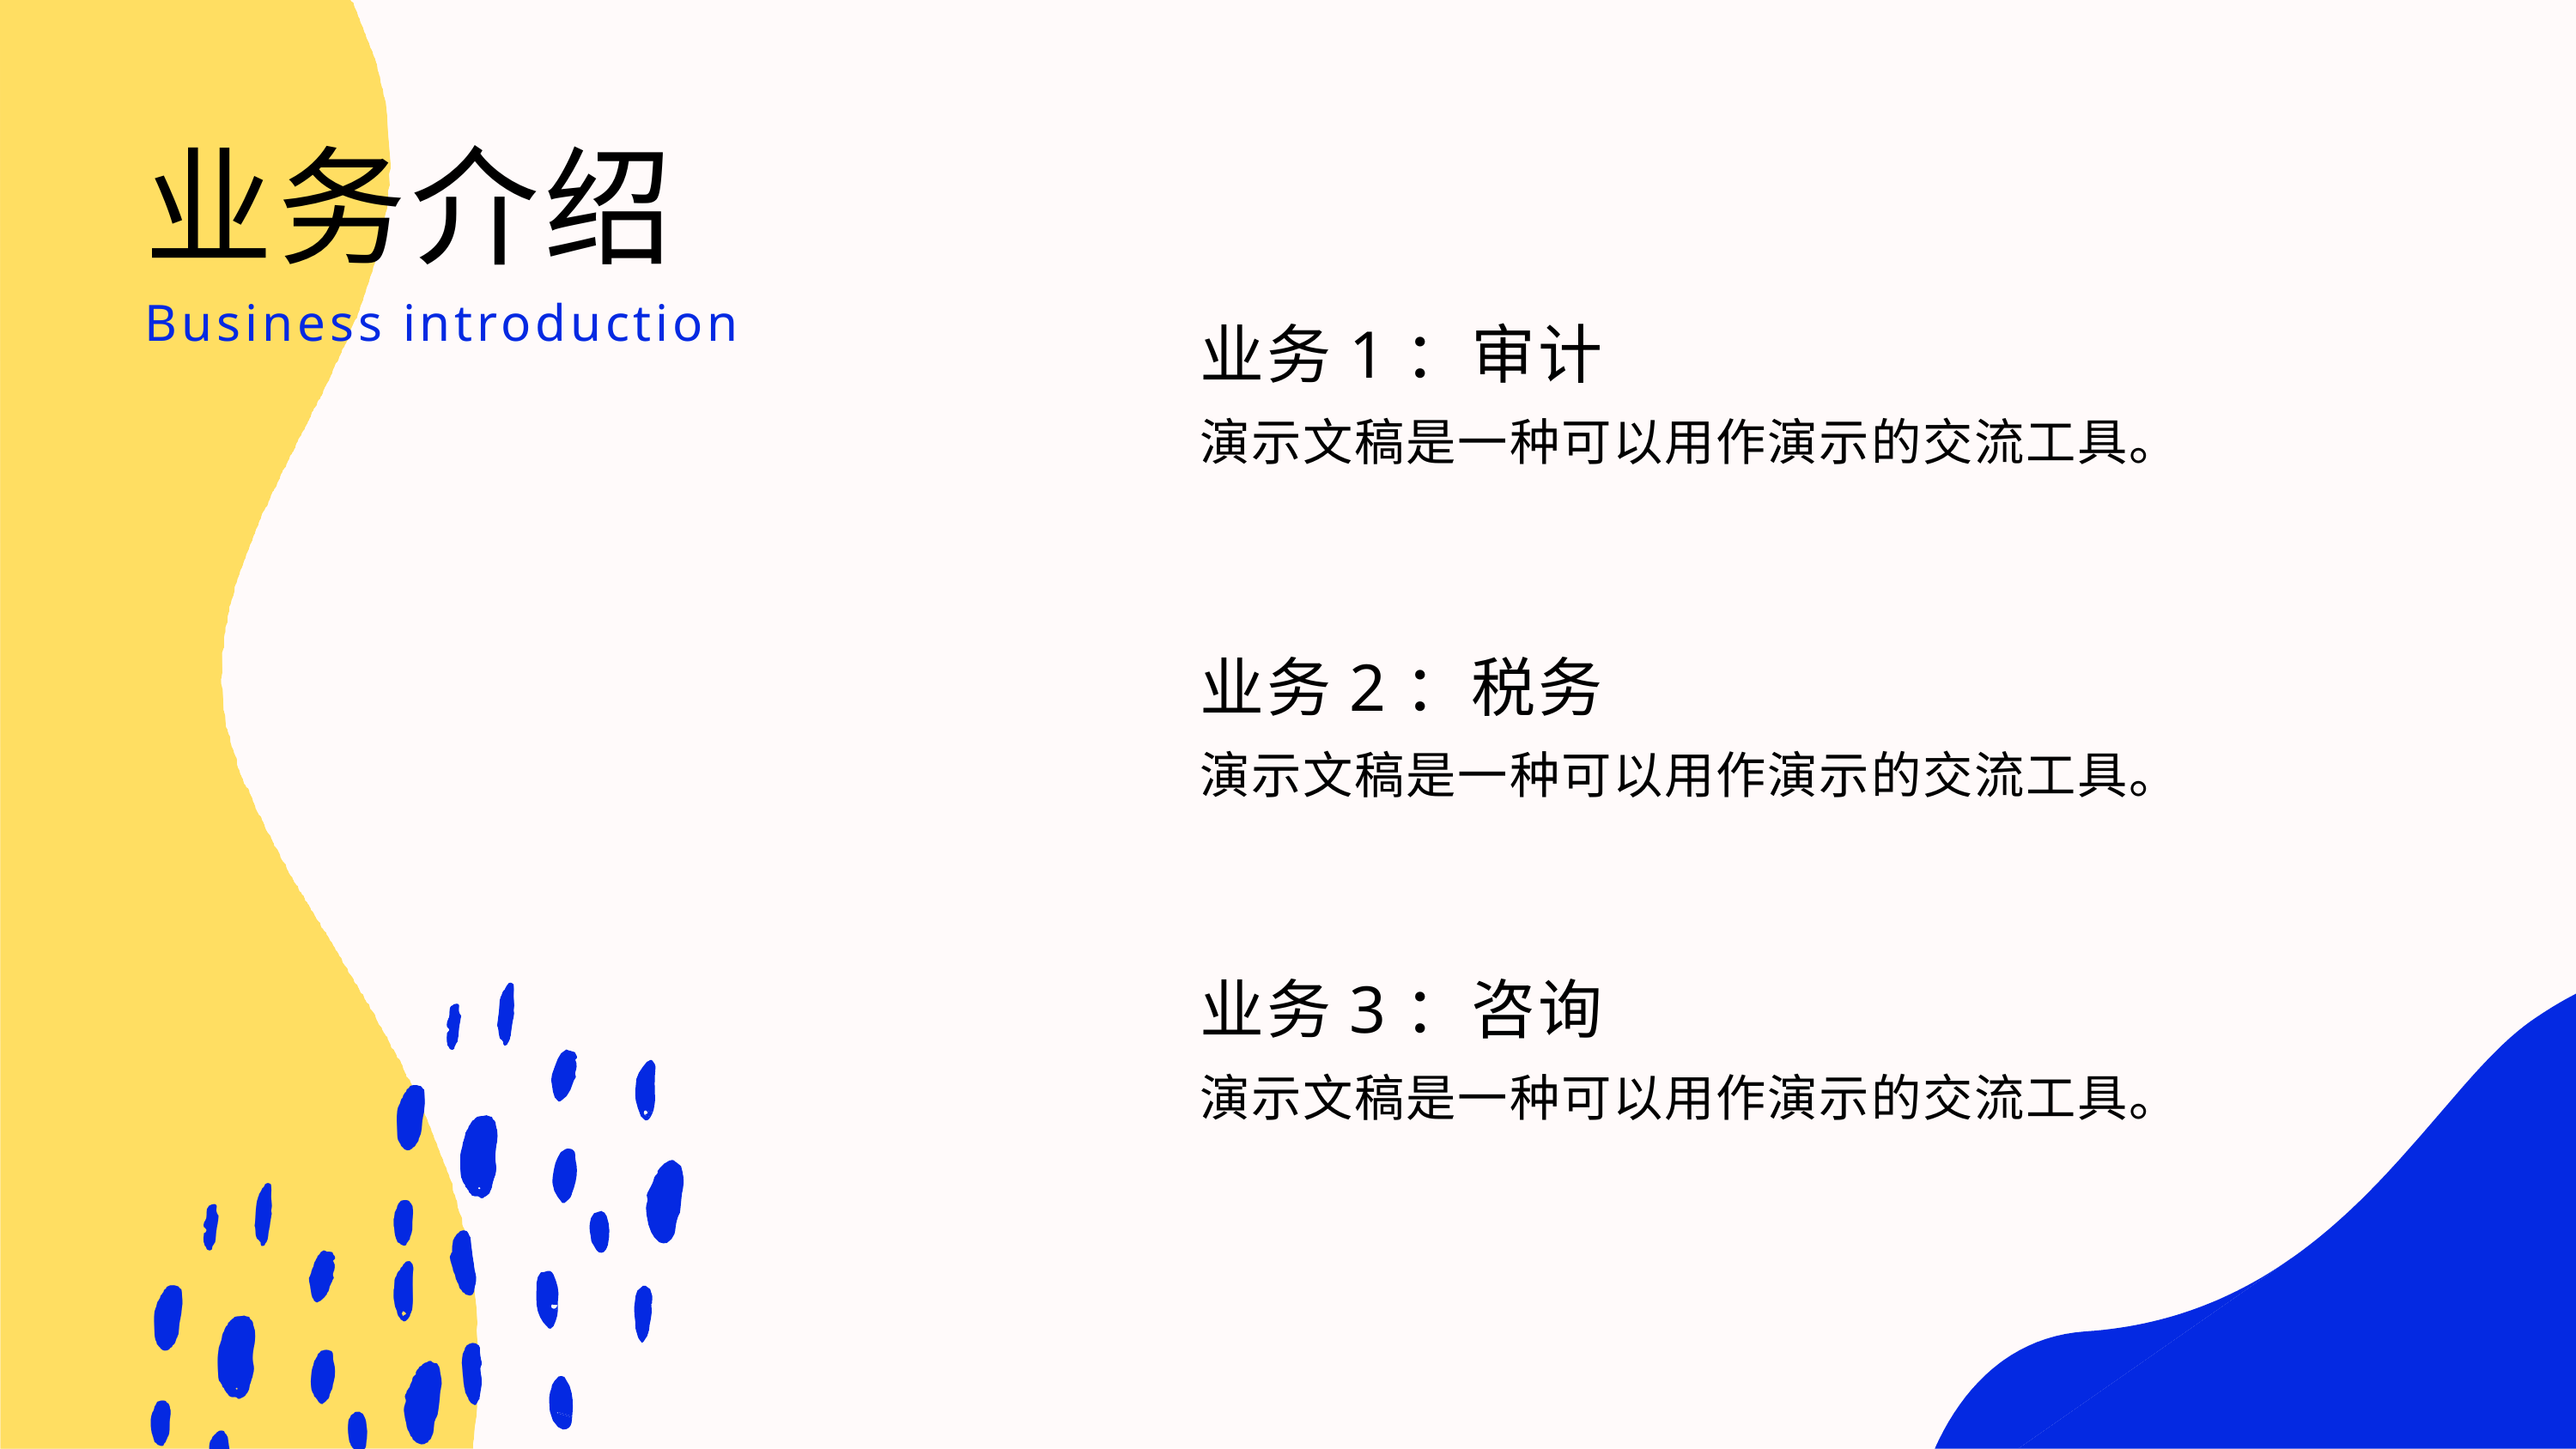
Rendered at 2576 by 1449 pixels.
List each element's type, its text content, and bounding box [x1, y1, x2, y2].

text_box [549, 1375, 574, 1430]
text_box [589, 1210, 610, 1253]
text_box 业务1：审计 演⽰⽂稿是⼀种可以⽤作演⽰的交流⼯具。 [1198, 285, 2184, 471]
text_box [646, 1160, 684, 1244]
text_box [550, 1049, 577, 1102]
text_box [536, 1270, 559, 1329]
picture [0, 0, 514, 1449]
title 业务介绍 Business introduction [521, 97, 776, 368]
text_box [1935, 993, 2576, 1449]
text_box [634, 1285, 653, 1343]
text_box 业务2：税务 演⽰⽂稿是⼀种可以⽤作演⽰的交流⼯具。 业务3：咨询 演⽰⽂稿是⼀种可以⽤作演⽰的交流⼯具。 [1198, 619, 2184, 1127]
text_box [552, 1149, 577, 1203]
text_box [635, 1059, 656, 1121]
